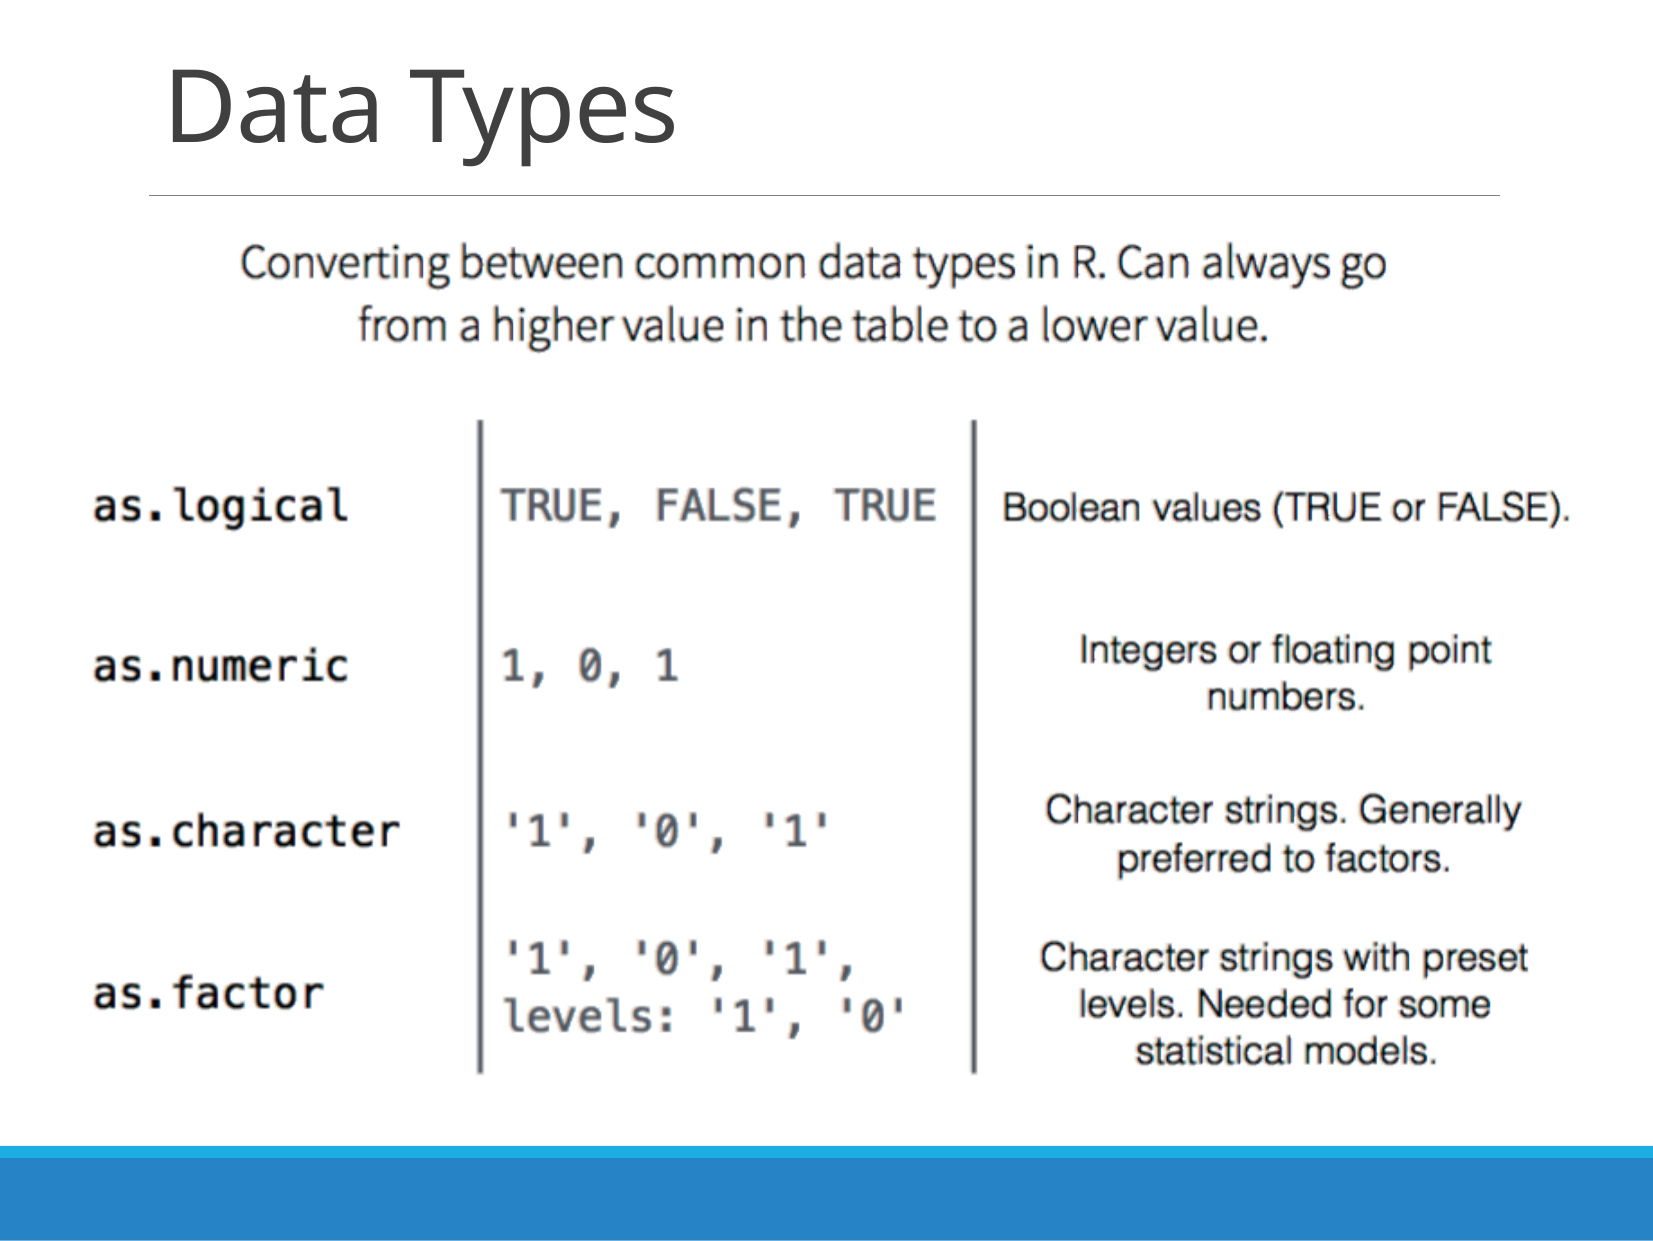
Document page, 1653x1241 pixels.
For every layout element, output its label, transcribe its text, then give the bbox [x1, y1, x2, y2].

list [55, 219, 1606, 1121]
title Data Types [148, 51, 1513, 171]
